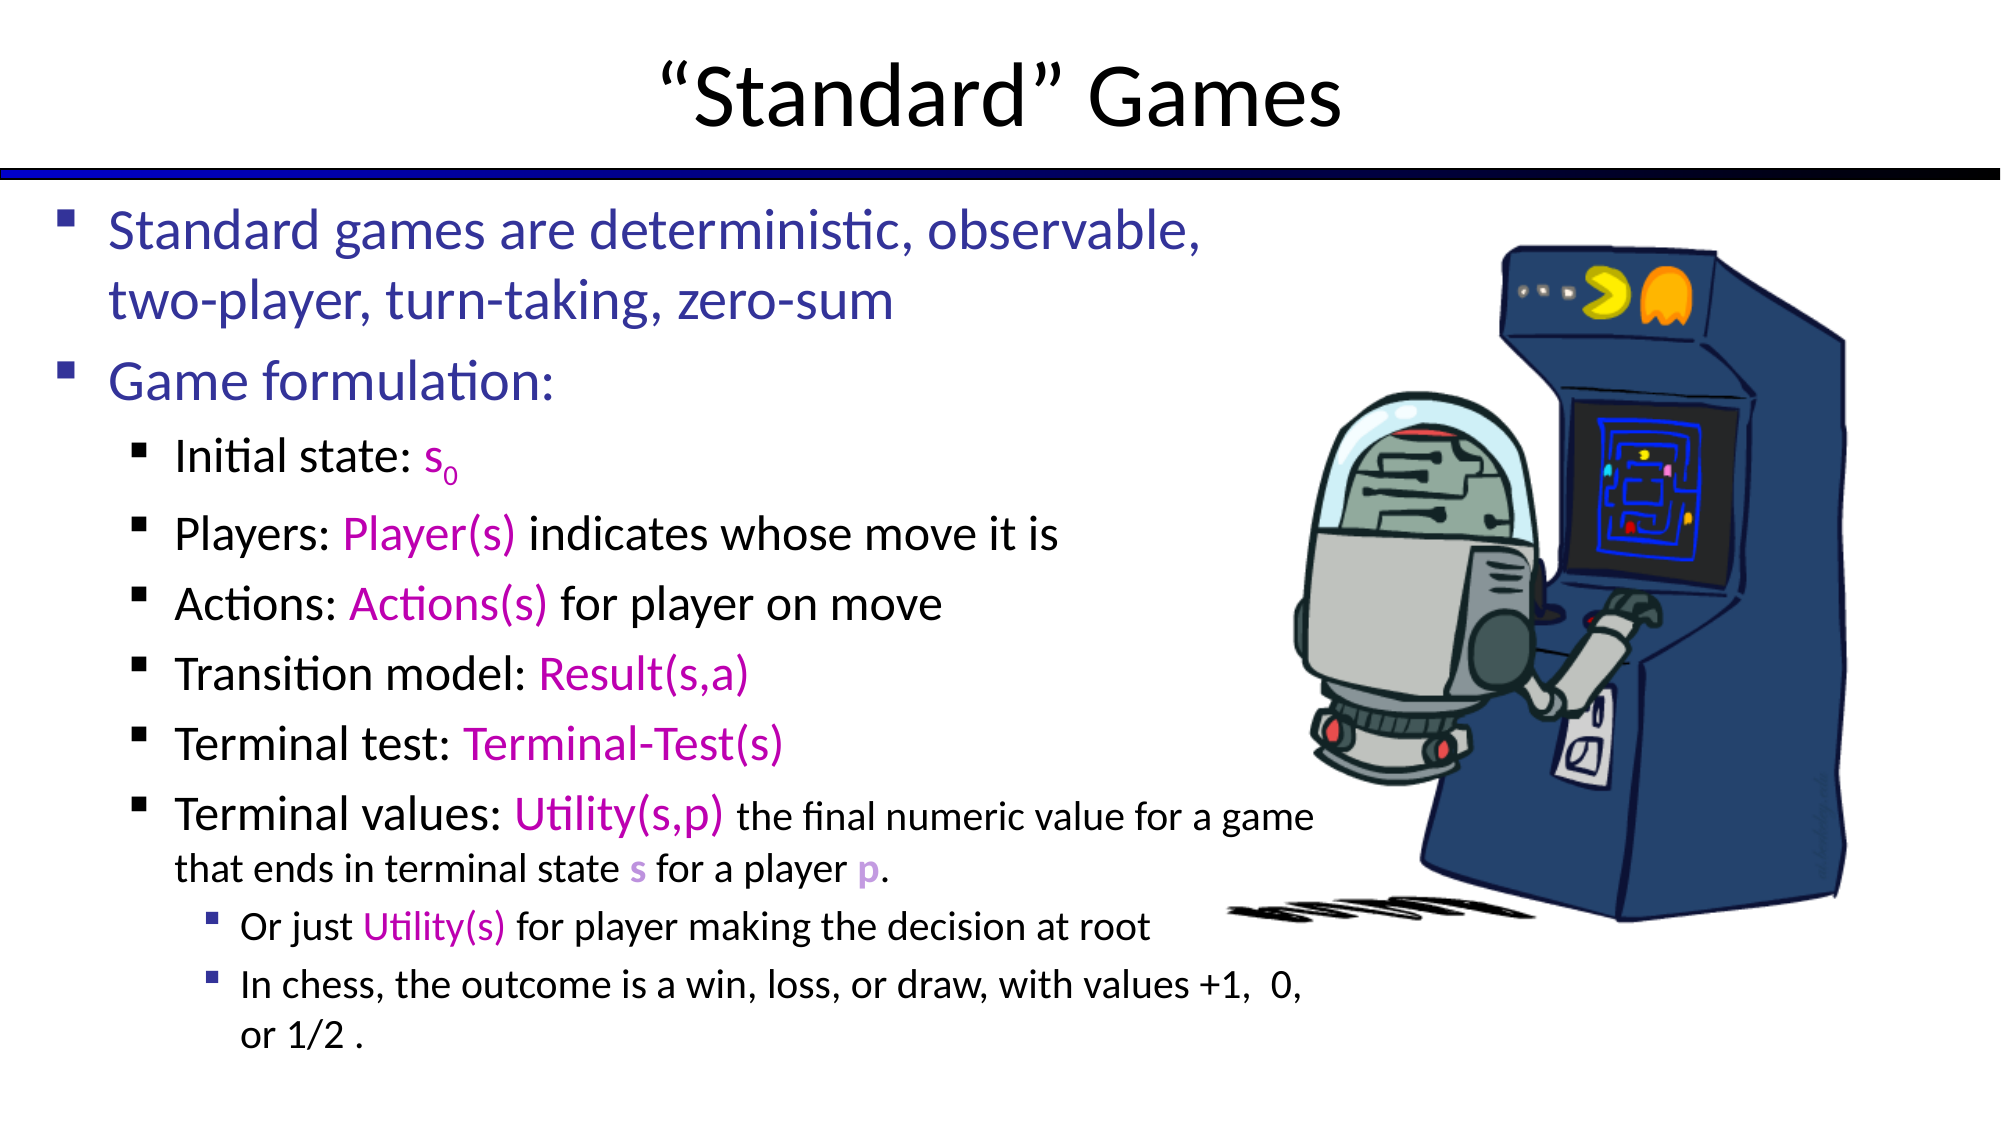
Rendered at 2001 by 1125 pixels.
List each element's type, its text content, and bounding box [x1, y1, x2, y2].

title “Standard” Games [0, 0, 2000, 184]
picture [1198, 228, 1889, 953]
list Standard games are deterministic, observable, two-player, turn-taking, zero-sum Game formulation: Initial state: s0 Players: Player(s) indicates whose move it is Actions: Actions(s) for player on move Transition model: Result(s,a) Terminal test: Terminal-Test(s) Terminal values: Utility(s,p) the final numeric value for a game that ends in terminal state s for a player p. Or just Utility(s) for player making the decision at root In chess, the outcome is a win, loss, or draw, with values +1, 0, or 1/2 . [37, 183, 1334, 960]
